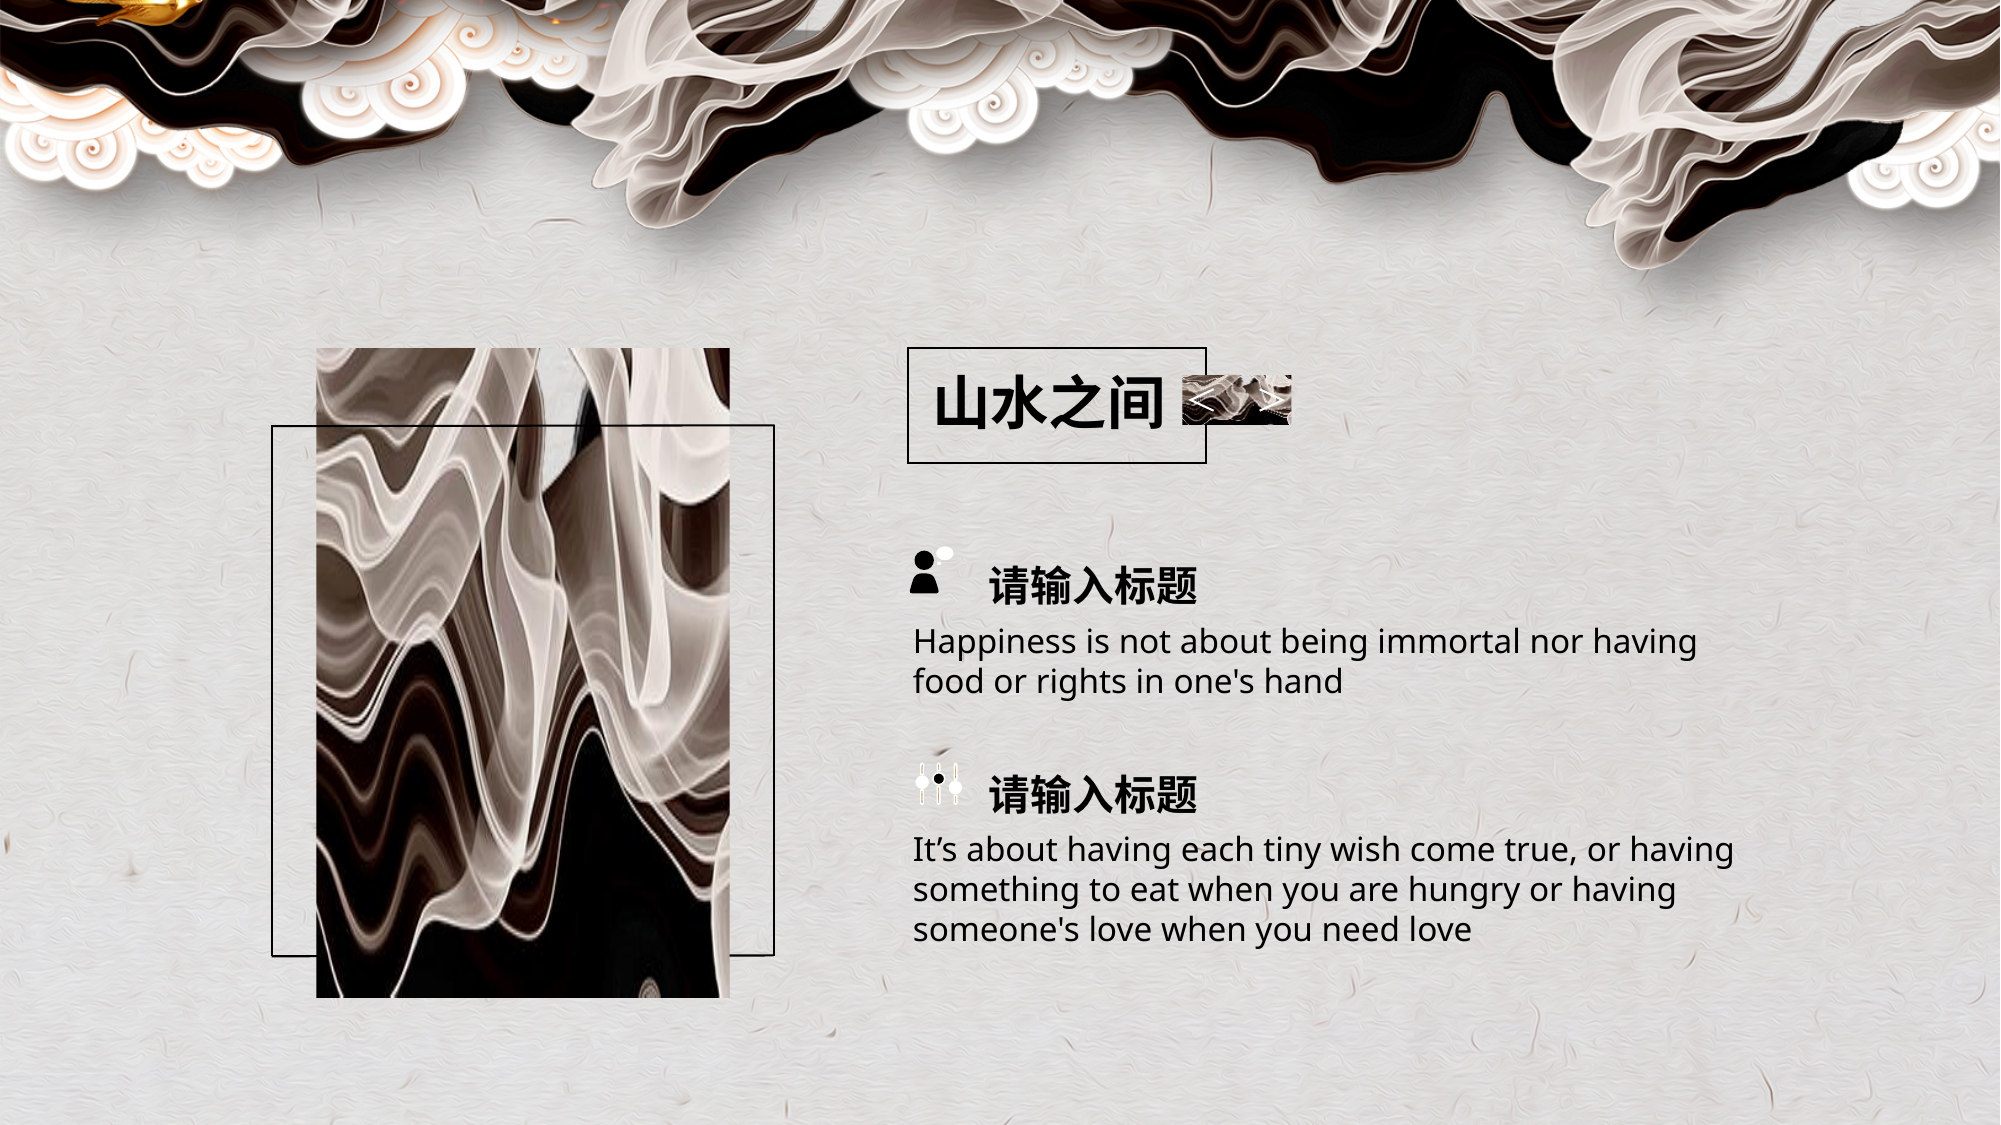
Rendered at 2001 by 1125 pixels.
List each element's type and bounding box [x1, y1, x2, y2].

picture [0, 0, 2000, 1125]
text_box [271, 348, 1764, 998]
